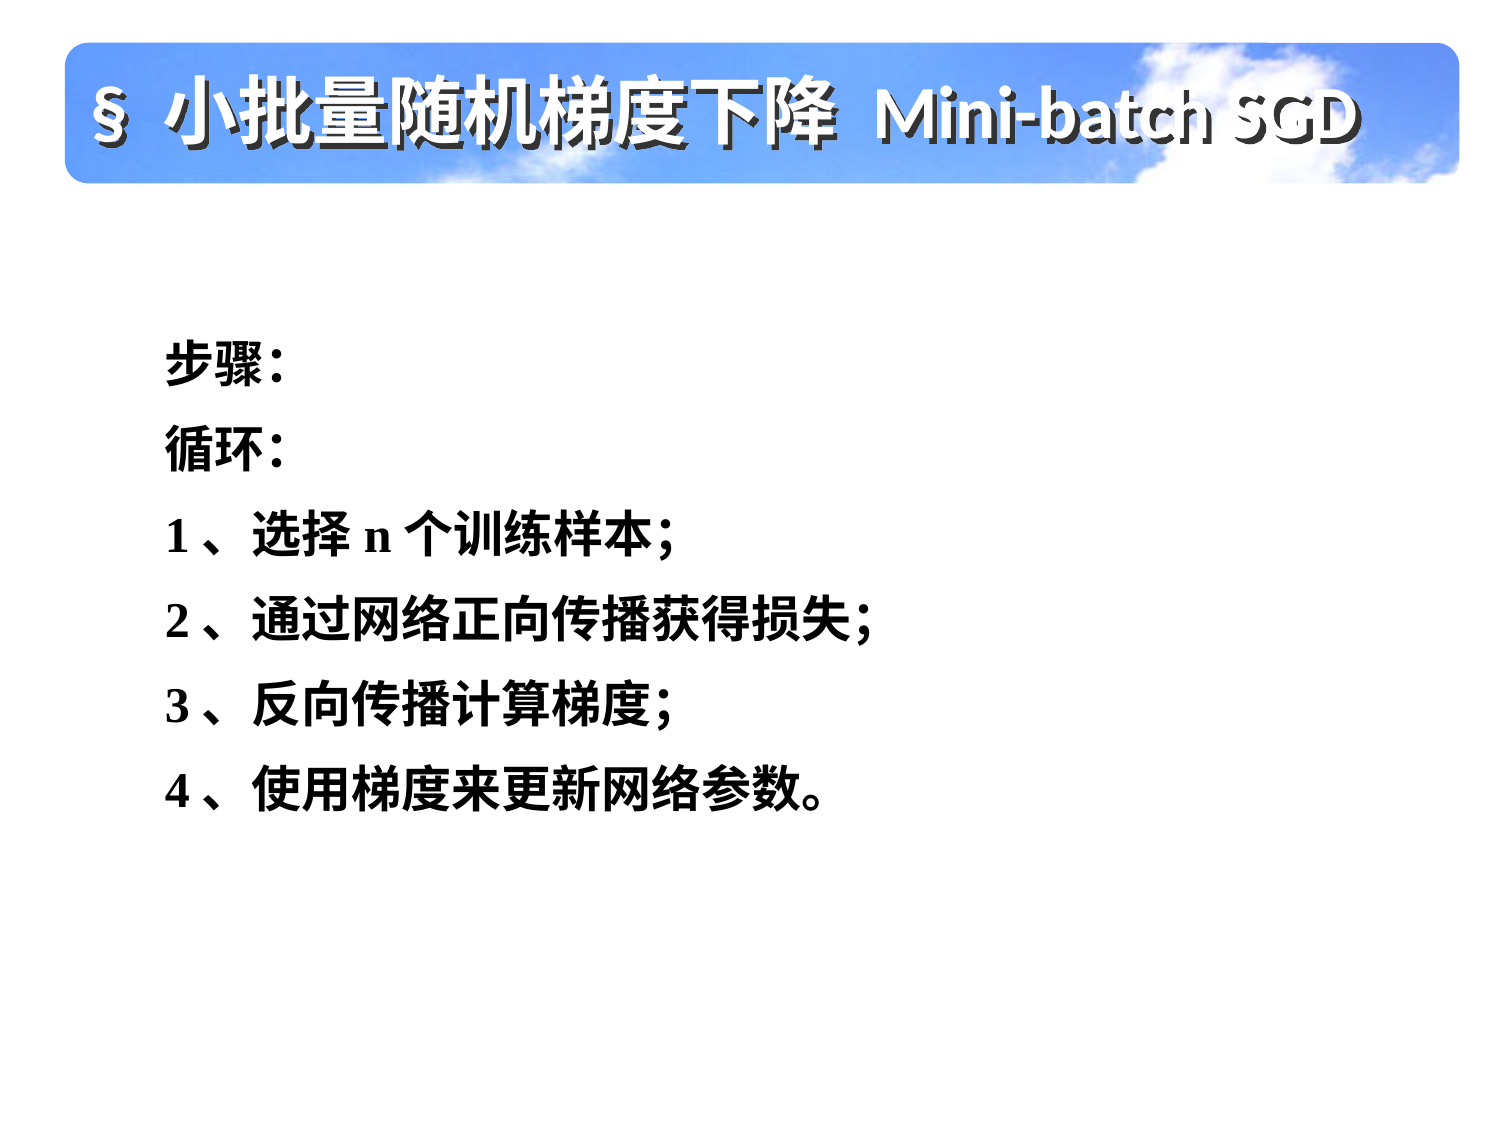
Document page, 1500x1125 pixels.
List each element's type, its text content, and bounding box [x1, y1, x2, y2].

text_box § 小批量随机梯度下降 Mini-batch SGD [74, 49, 1438, 168]
text_box 步骤： 循环： 1、选择n个训练样本； 2、通过网络正向传播获得损失； 3、反向传播计算梯度； 4、使用梯度来更新网络参数。 [150, 324, 1313, 825]
picture [64, 42, 1460, 184]
